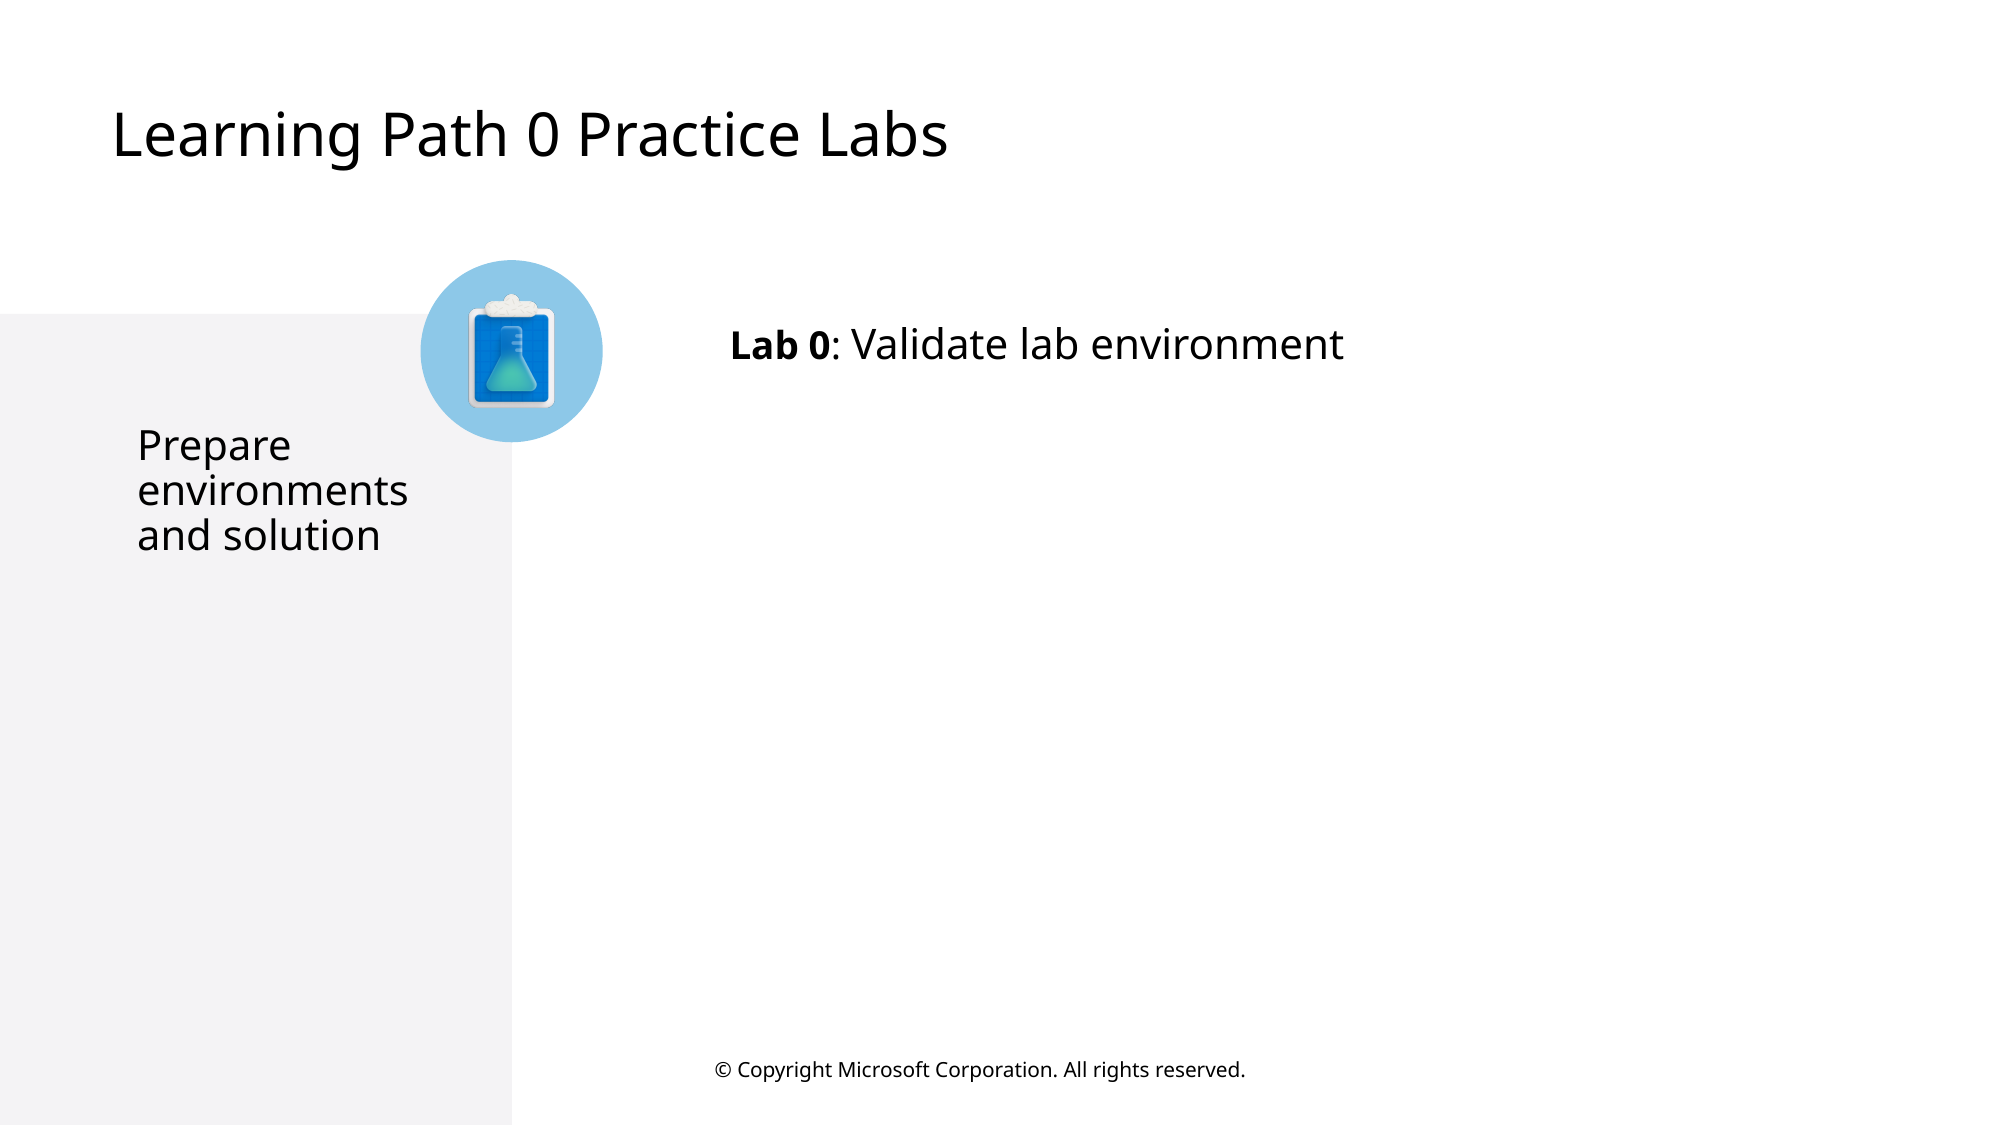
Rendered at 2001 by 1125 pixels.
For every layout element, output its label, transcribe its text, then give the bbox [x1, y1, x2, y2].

title Learning Path 0 Practice Labs [96, 96, 1903, 177]
list Prepare environments and solution [96, 416, 480, 569]
picture [454, 294, 569, 408]
list Lab 0: Validate lab environment [714, 316, 1595, 377]
